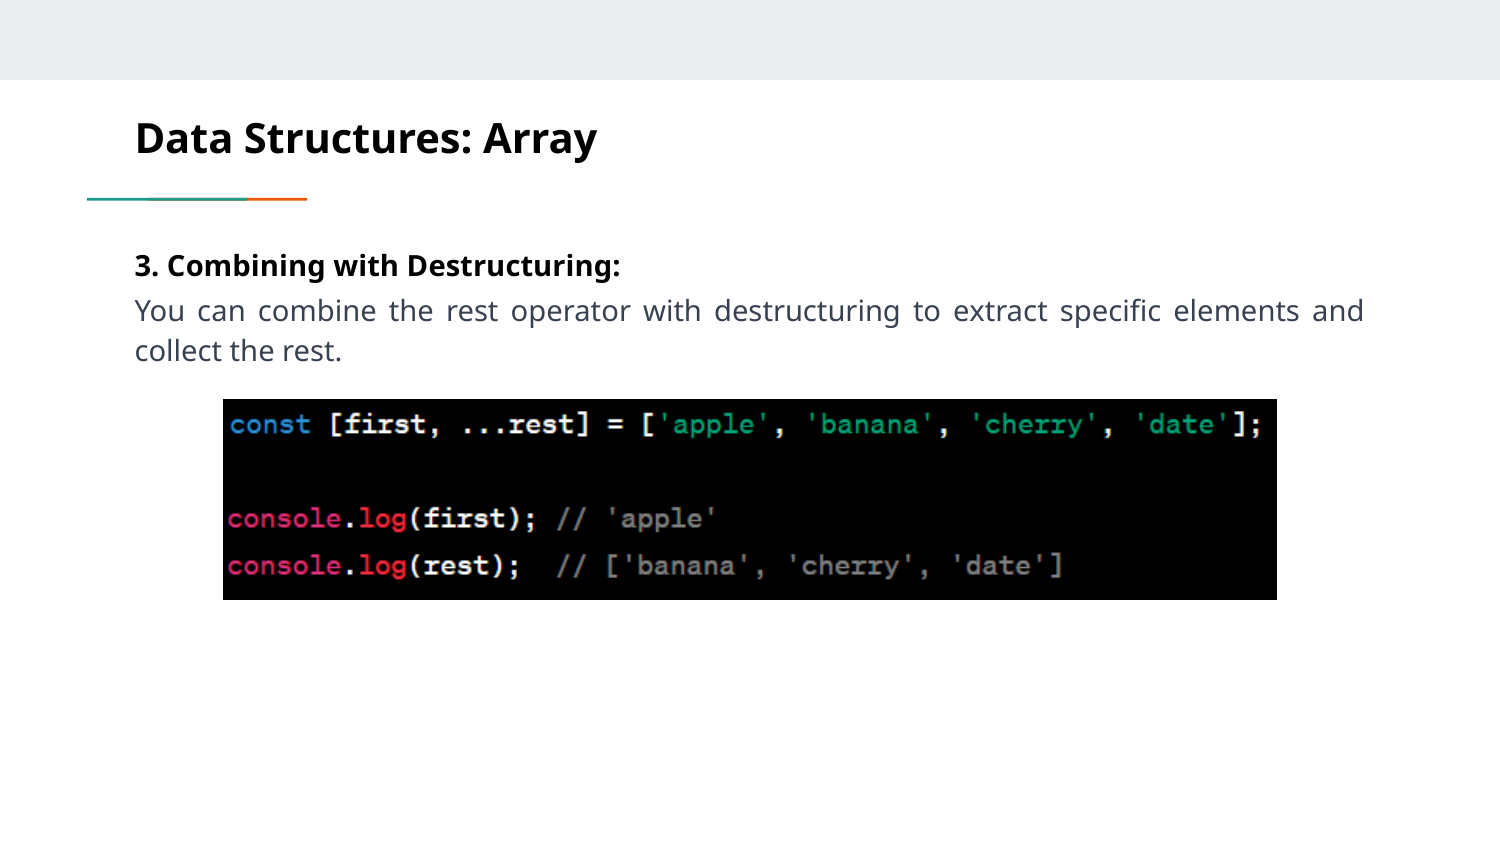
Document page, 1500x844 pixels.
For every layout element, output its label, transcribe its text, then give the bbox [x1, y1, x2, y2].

picture [223, 398, 1277, 600]
list 3. Combining with Destructuring: You can combine the rest operator with destructuring to extract specific elements and collect the rest. [119, 214, 1381, 712]
title Data Structures: Array [119, 89, 1381, 178]
